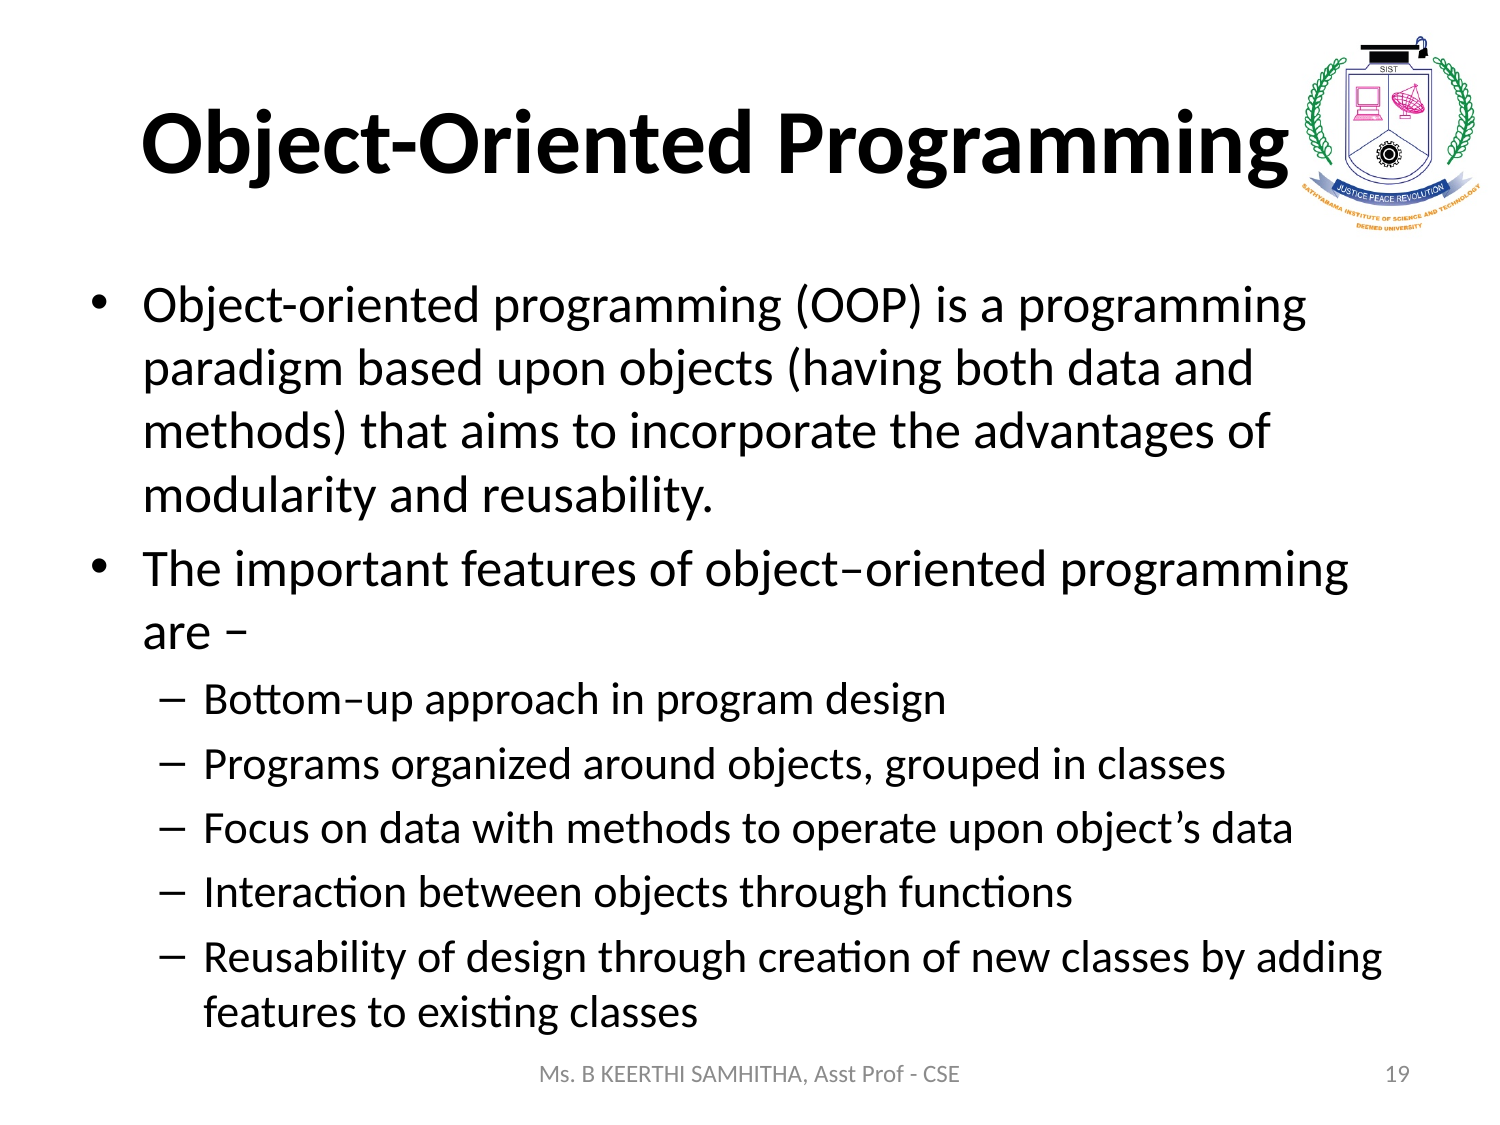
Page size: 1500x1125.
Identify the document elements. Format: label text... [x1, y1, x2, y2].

list Object-oriented programming (OOP) is a programming paradigm based upon objects (having both data and methods) that aims to incorporate the advantages of modularity and reusability. The important features of object–oriented programming are − Bottom–up approach in program design Programs organized around objects, grouped in classes Focus on data with methods to operate upon object’s data Interaction between objects through functions Reusability of design through creation of new classes by adding features to existing classes [75, 262, 1424, 1047]
slide_number 19 [1074, 1042, 1425, 1103]
picture [1280, 30, 1500, 251]
footer Ms. B KEERTHI SAMHITHA, Asst Prof - CSE [512, 1042, 988, 1103]
title Object-Oriented Programming [41, 42, 1392, 231]
